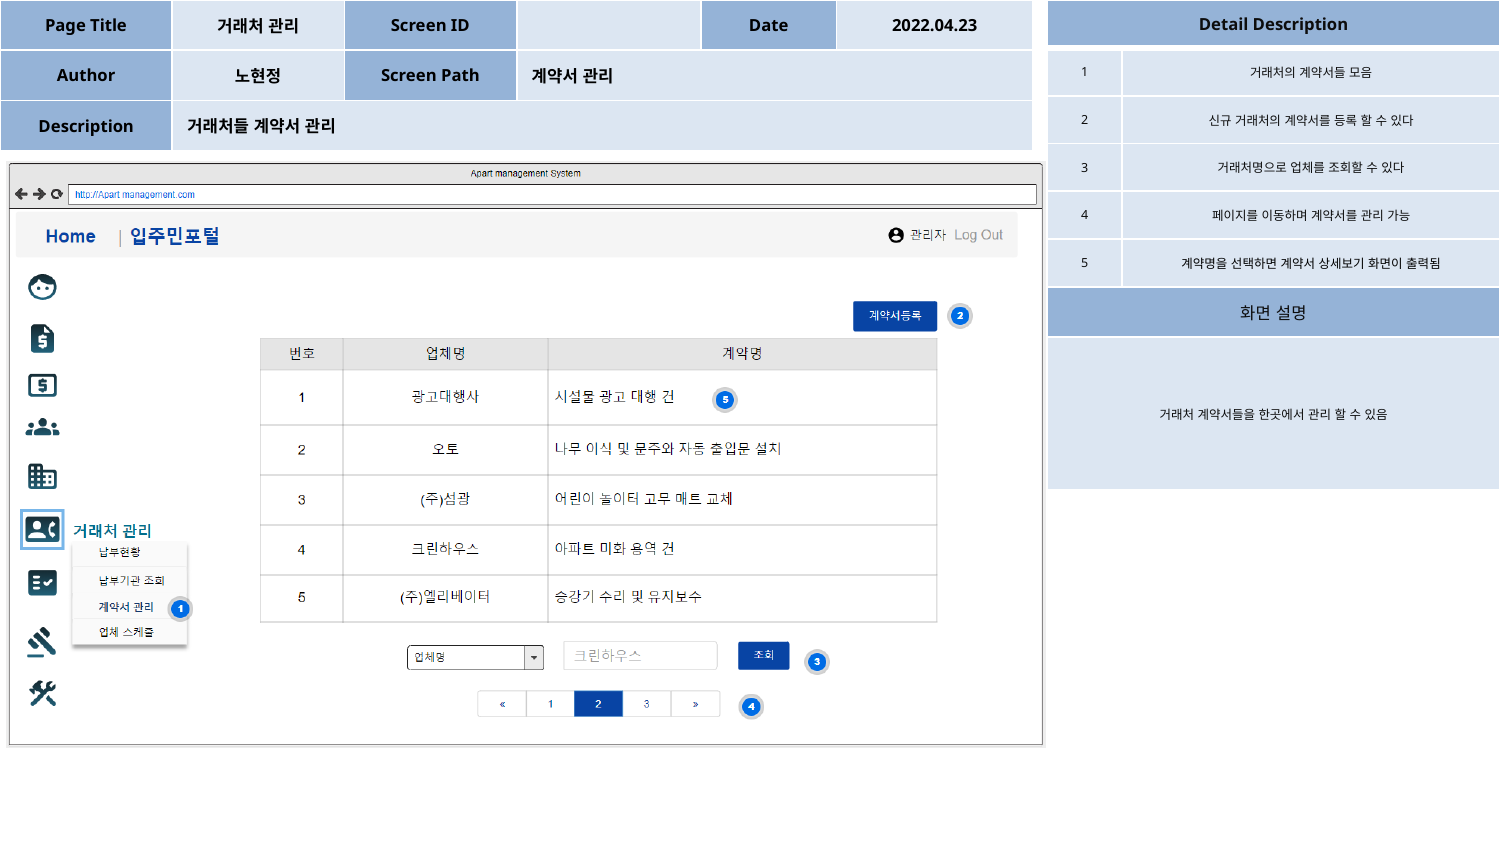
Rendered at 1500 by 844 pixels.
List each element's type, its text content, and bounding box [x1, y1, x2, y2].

table_cell 신규 거래처의 계약서를 등록 할 수 있다 [1123, 97, 1499, 143]
table_cell 거래처들 계약서 관리 [173, 101, 1032, 150]
table_header 2022.04.23 [837, 1, 1032, 49]
picture [5, 161, 1046, 748]
table_cell 거래처명으로 업체를 조회할 수 있다 [1123, 144, 1499, 190]
table_cell 5 [1049, 240, 1121, 286]
table_cell Screen Path [345, 51, 516, 100]
table_cell 3 [1048, 144, 1121, 190]
table_cell 화면 설명 [1049, 288, 1499, 336]
table_header Page Title [1, 1, 171, 49]
table_cell Description [1, 101, 171, 150]
table_header 거래처 관리 [173, 1, 344, 49]
table_cell 노현정 [173, 51, 344, 100]
table_cell Author [1, 51, 171, 100]
table_header [518, 1, 700, 49]
table_header Detail Description [1048, 1, 1499, 45]
table_cell 1 [1048, 51, 1121, 95]
table_cell 계약서 관리 [518, 51, 1032, 100]
table_cell 4 [1049, 192, 1121, 238]
table_cell 2 [1048, 97, 1121, 143]
table_cell 페이지를 이동하며 계약서를 관리 가능 [1123, 192, 1499, 238]
table_header Screen ID [345, 1, 516, 49]
table_cell 거래처 계약서들을 한곳에서 관리 할 수 있음 [1049, 338, 1499, 489]
table_cell 계약명을 선택하면 계약서 상세보기 화면이 출력됨 [1123, 240, 1499, 286]
table_cell 거래처의 계약서들 모음 [1123, 51, 1499, 95]
table_header Date [702, 1, 836, 49]
